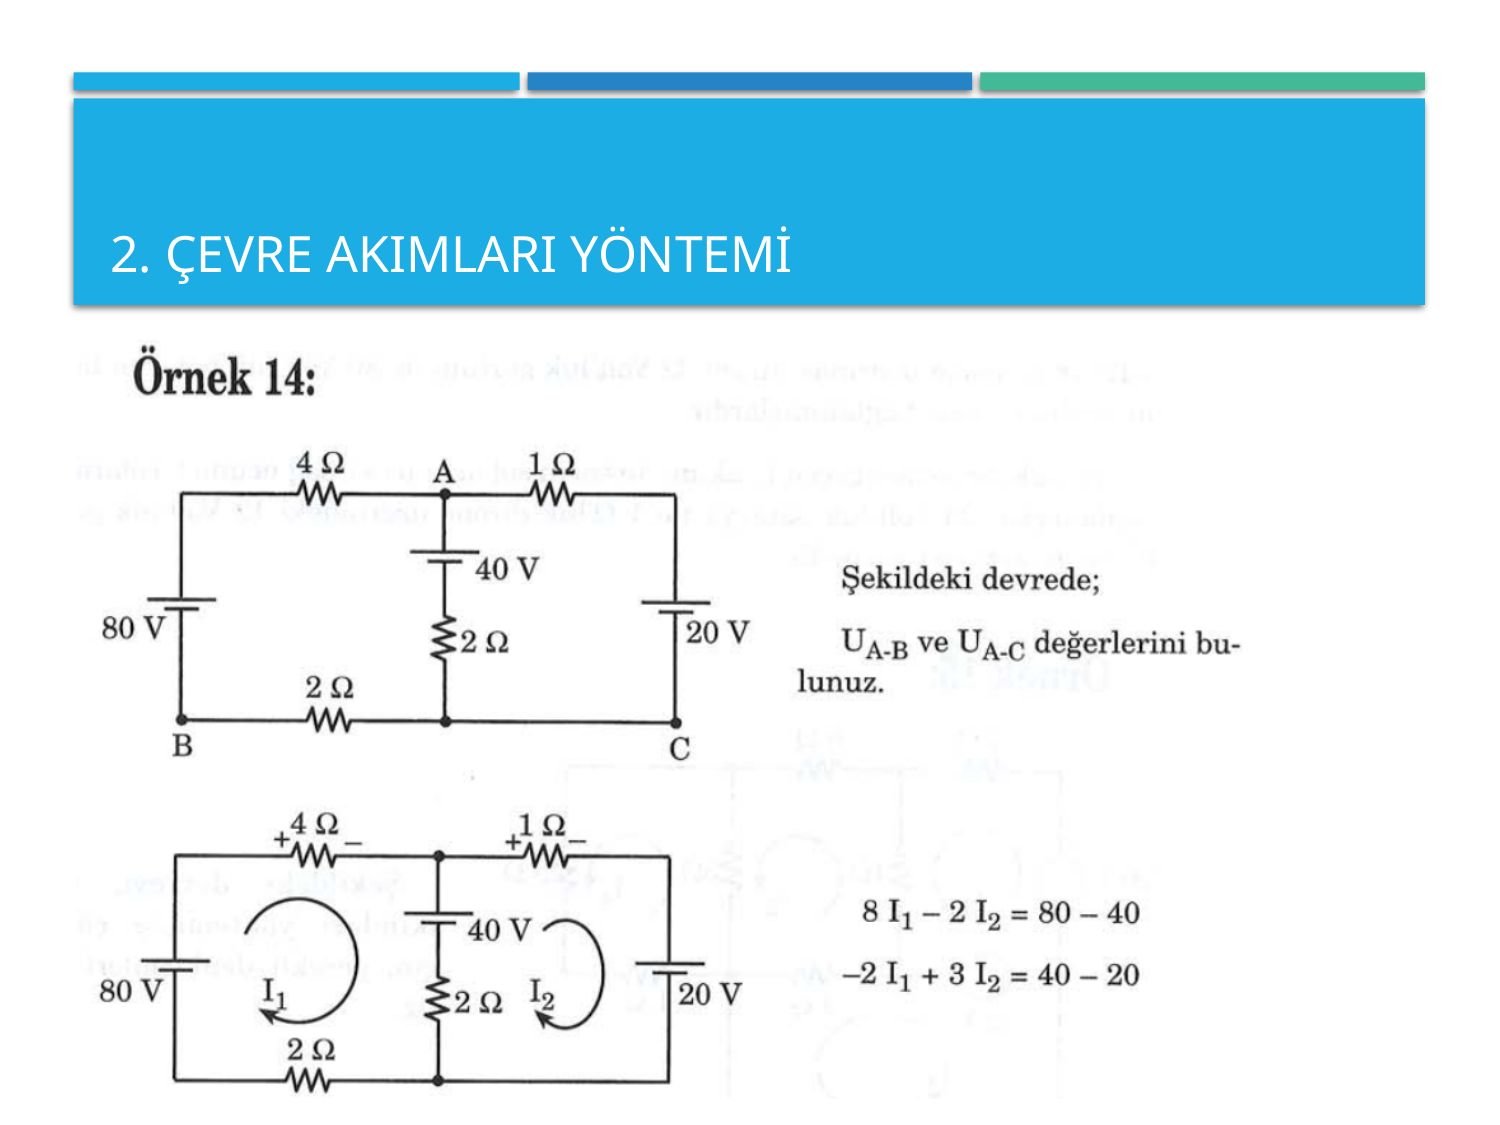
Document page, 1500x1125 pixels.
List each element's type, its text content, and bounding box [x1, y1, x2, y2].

picture [76, 331, 1253, 1099]
title 2. Çevre akımları yöntemi [95, 112, 1406, 291]
